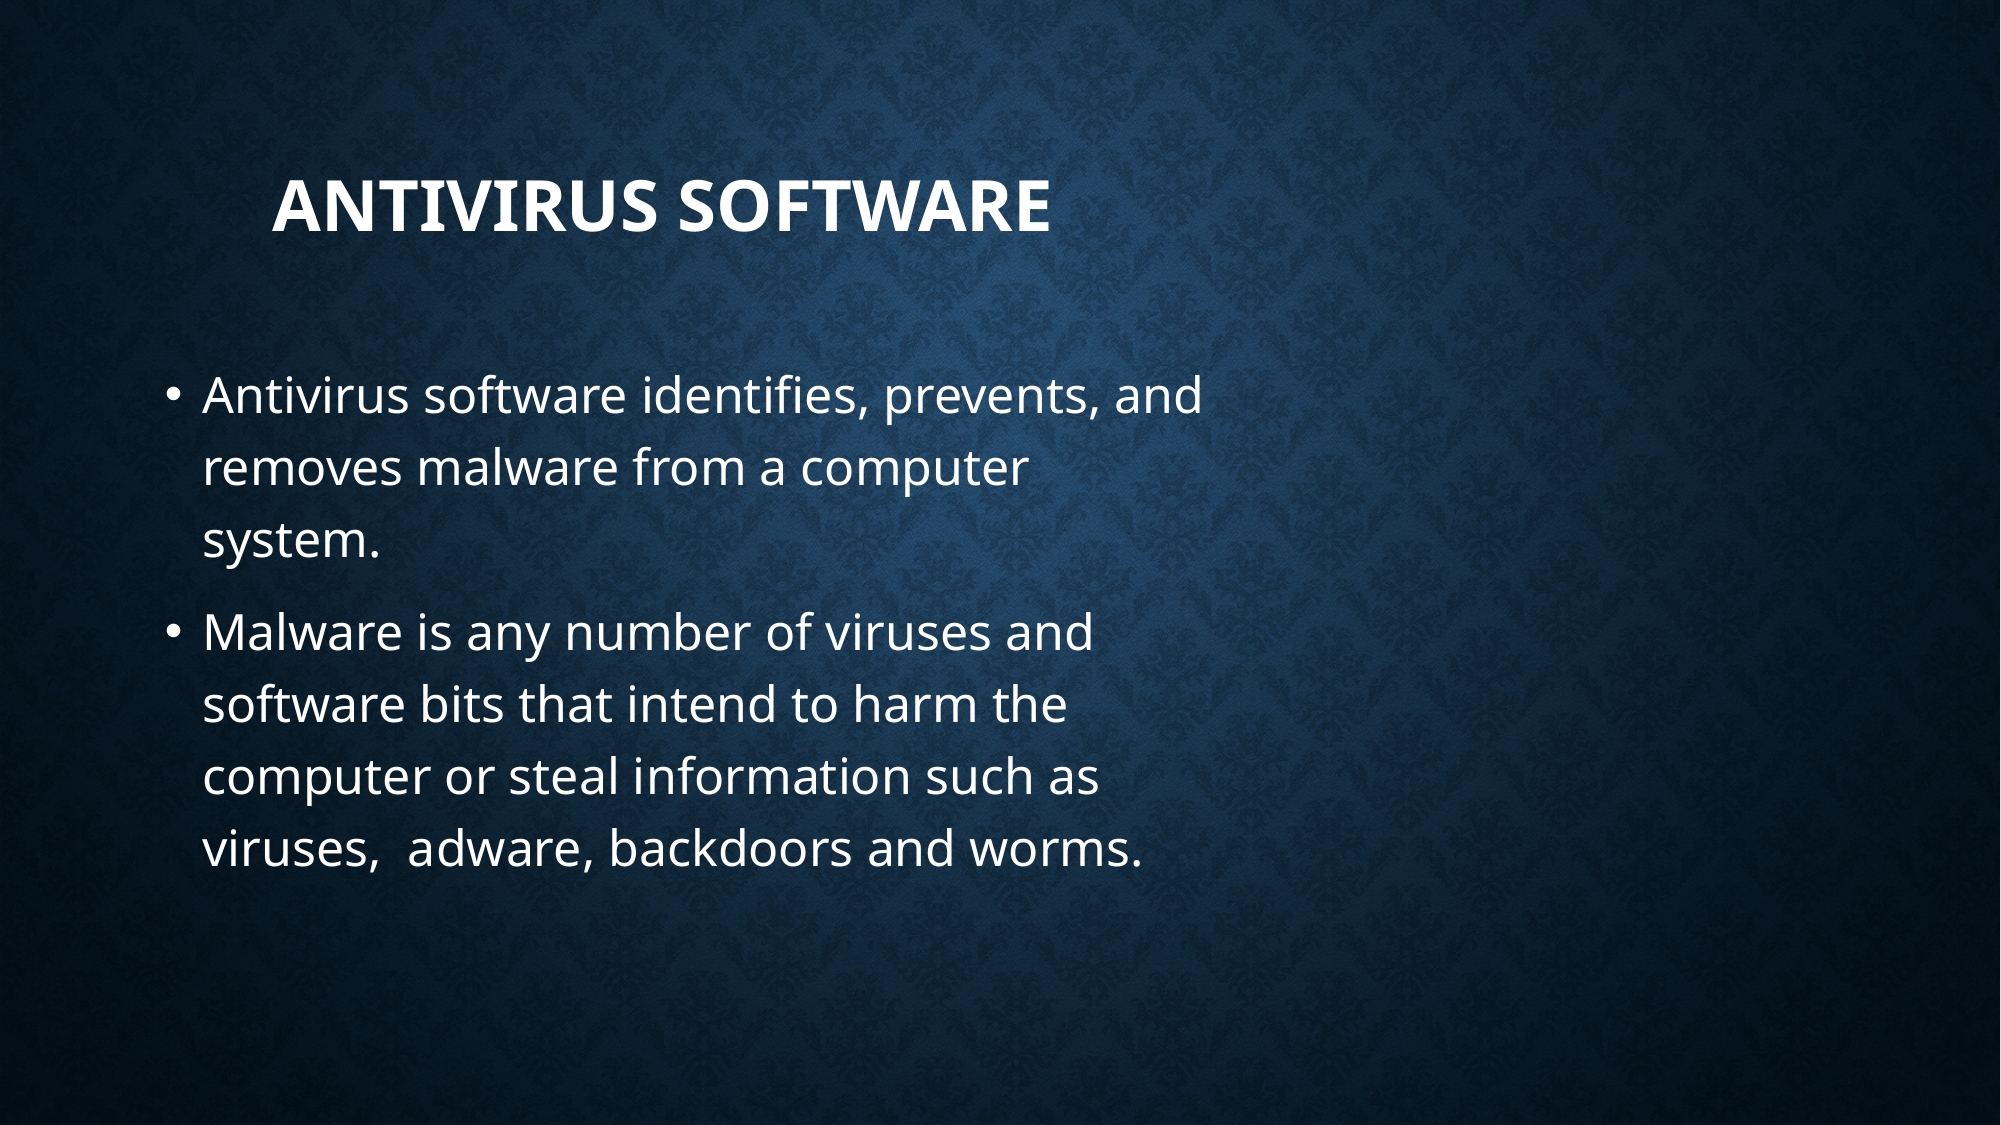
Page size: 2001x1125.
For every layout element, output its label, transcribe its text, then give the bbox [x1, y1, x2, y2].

title ANTIVIRUS SOFTWARE [149, 99, 1177, 318]
list Antivirus software identifies, prevents, and removes malware from a computer system. Malware is any number of viruses and software bits that intend to harm the computer or steal information such as viruses, adware, backdoors and worms. [149, 343, 1238, 950]
